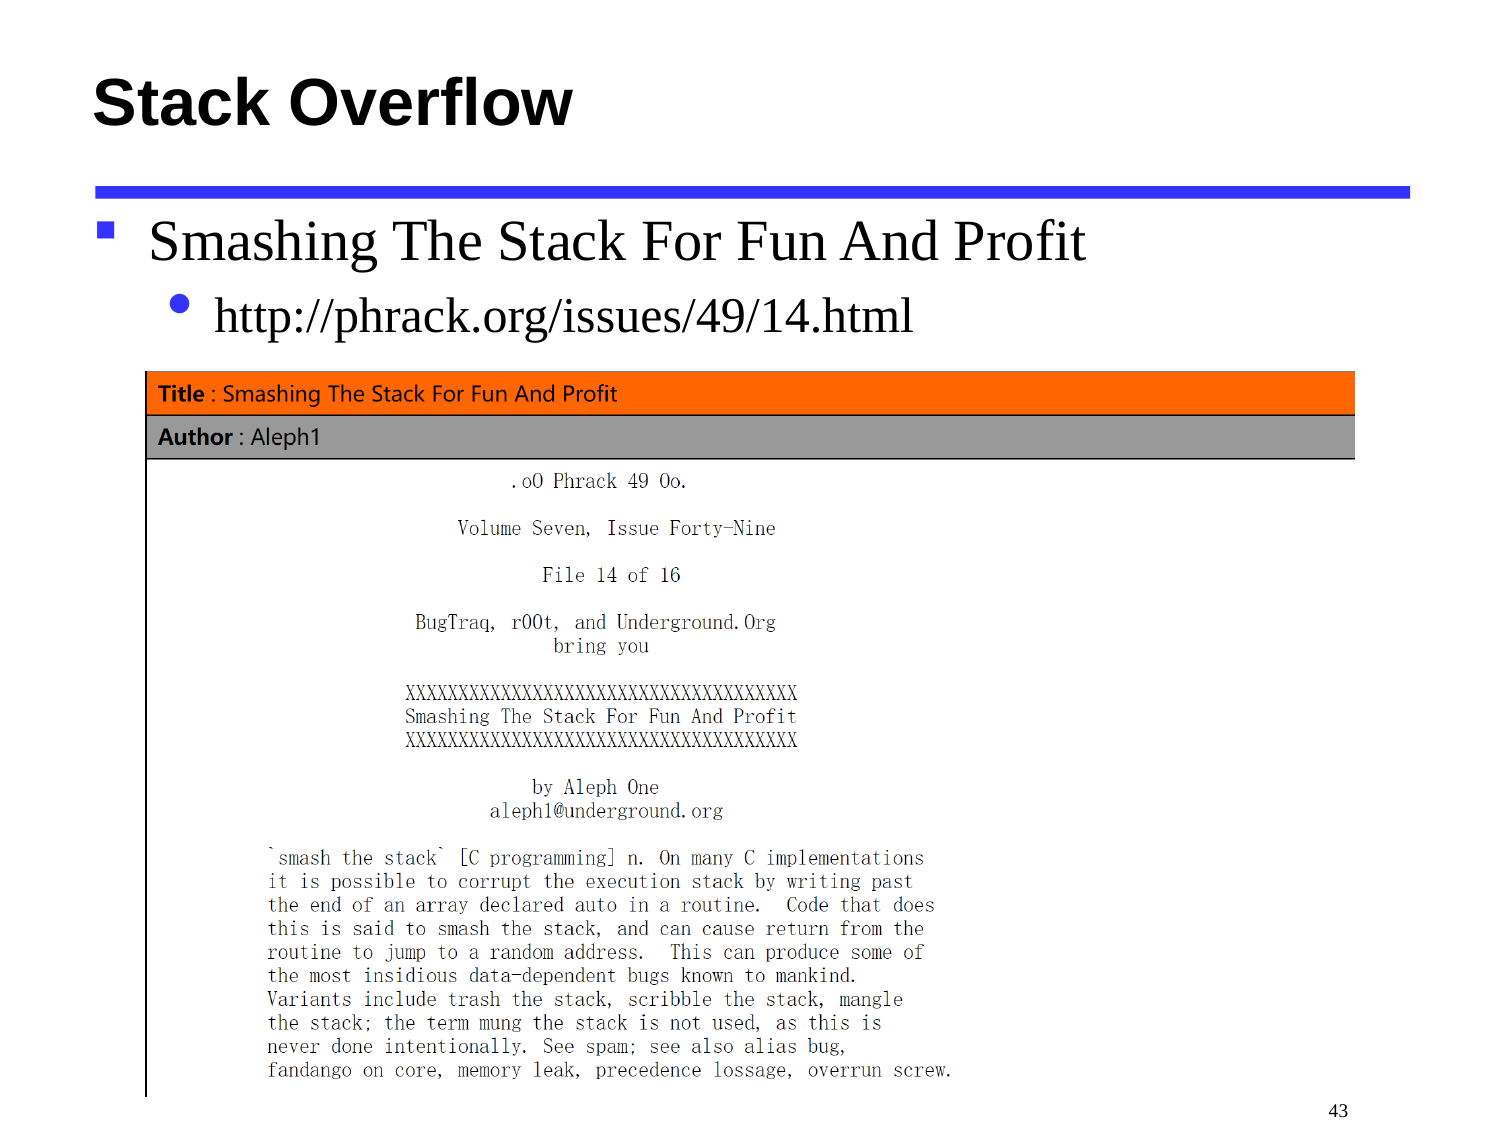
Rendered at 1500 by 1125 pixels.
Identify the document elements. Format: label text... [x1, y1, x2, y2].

picture [145, 371, 1355, 1098]
slide_number 43 [1185, 1068, 1500, 1125]
title Stack Overflow [77, 15, 1432, 183]
list Smashing The Stack For Fun And Profit http://phrack.org/issues/49/14.html [77, 195, 1395, 1059]
